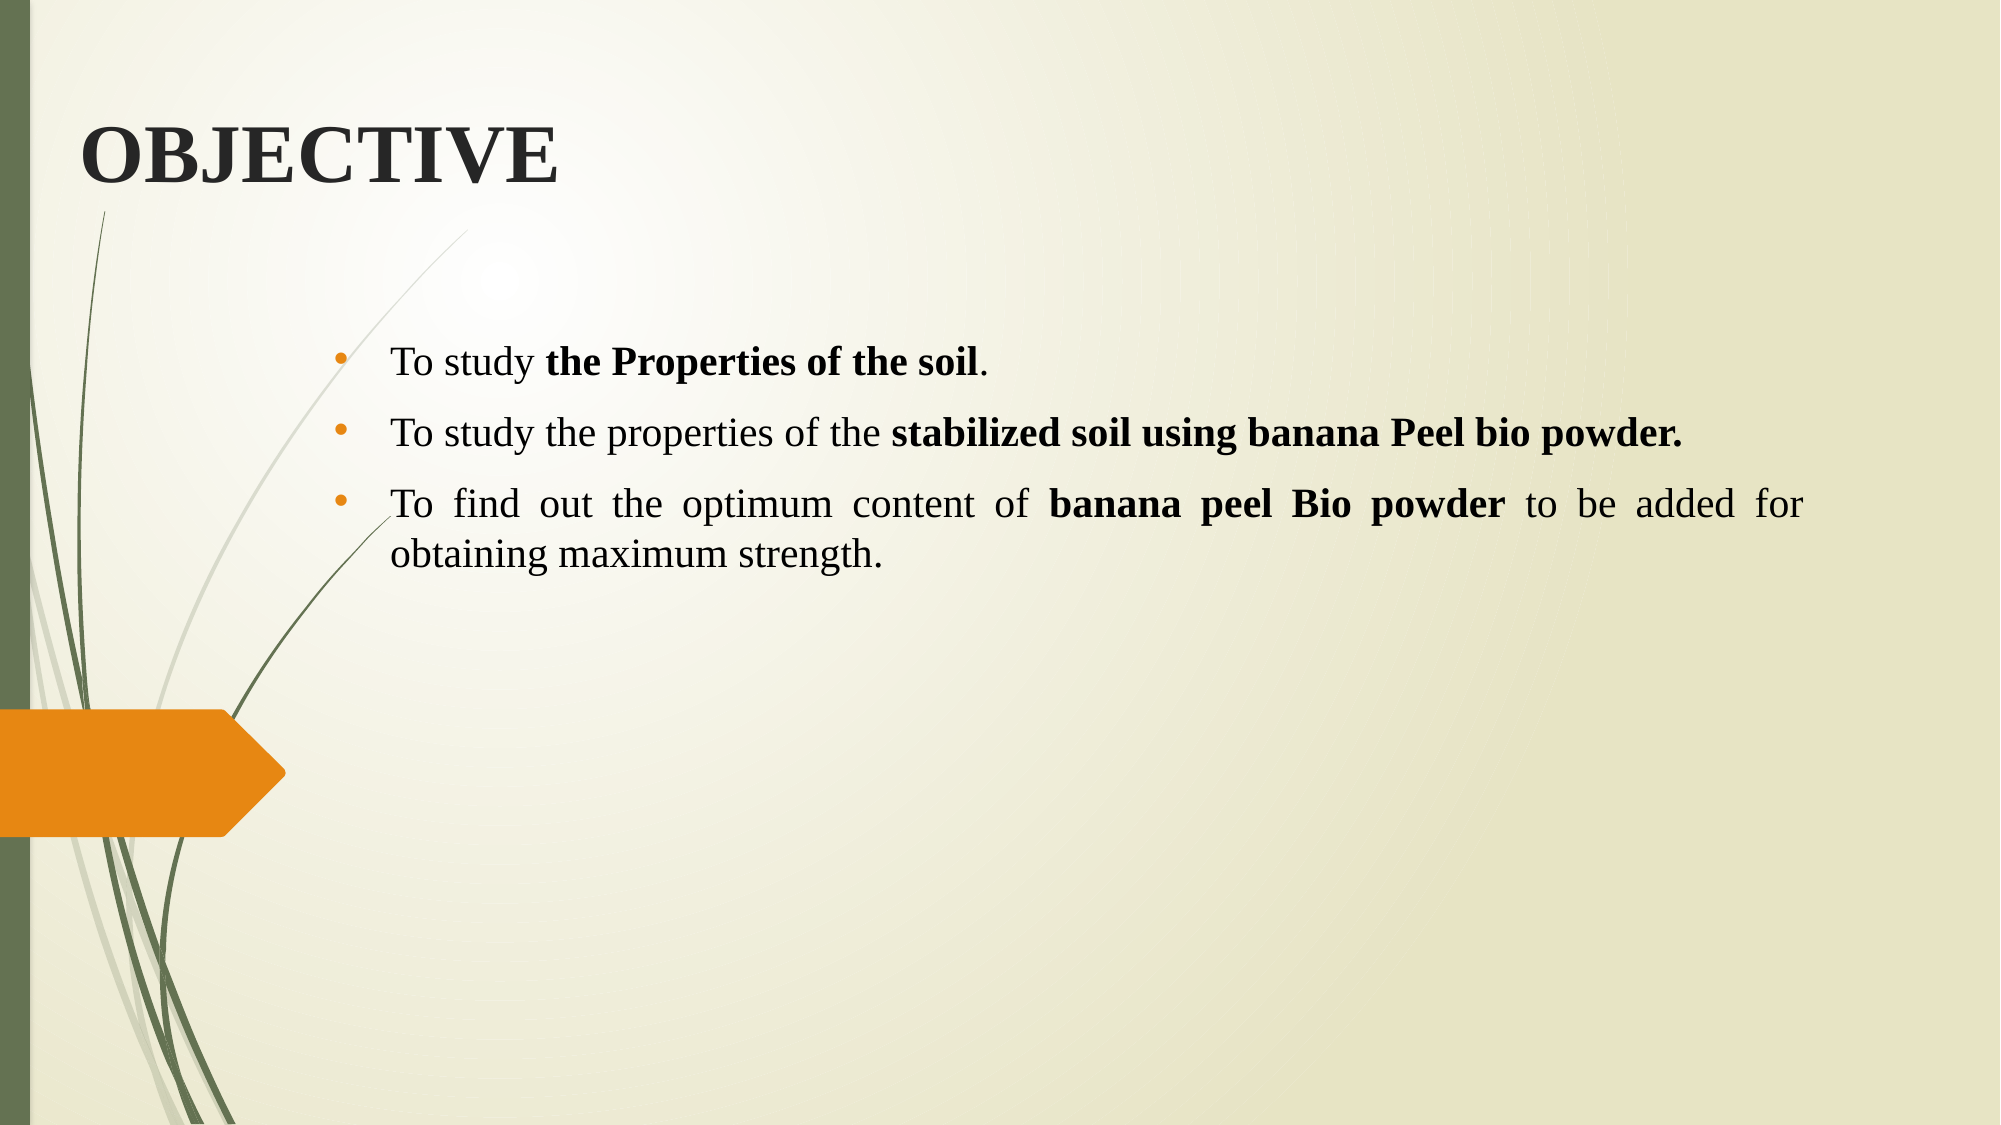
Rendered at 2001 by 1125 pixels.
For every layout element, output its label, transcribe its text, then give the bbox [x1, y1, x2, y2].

title OBJECTIVE [64, 63, 590, 207]
subtitle To study the Properties of the soil. To study the properties of the stabilized soil using banana Peel bio powder. To find out the optimum content of banana peel Bio powder to be added for obtaining maximum strength. [318, 326, 1819, 1019]
